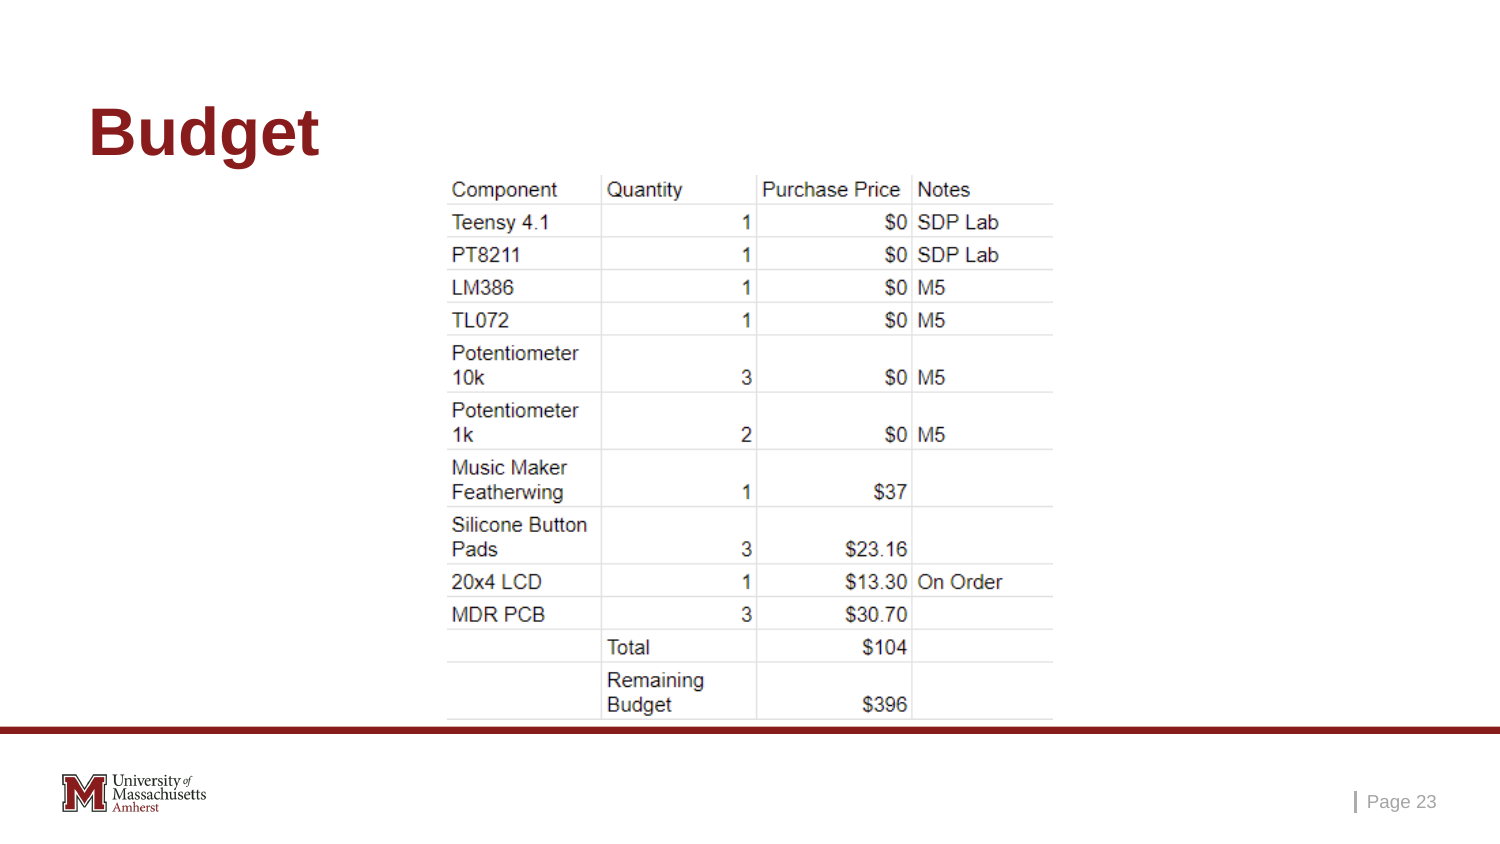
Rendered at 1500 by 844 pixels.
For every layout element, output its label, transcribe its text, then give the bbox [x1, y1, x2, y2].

picture [62, 774, 206, 812]
title Budget [77, 91, 1425, 176]
slide_number Page ‹#› [1355, 791, 1475, 812]
picture [446, 175, 1053, 721]
